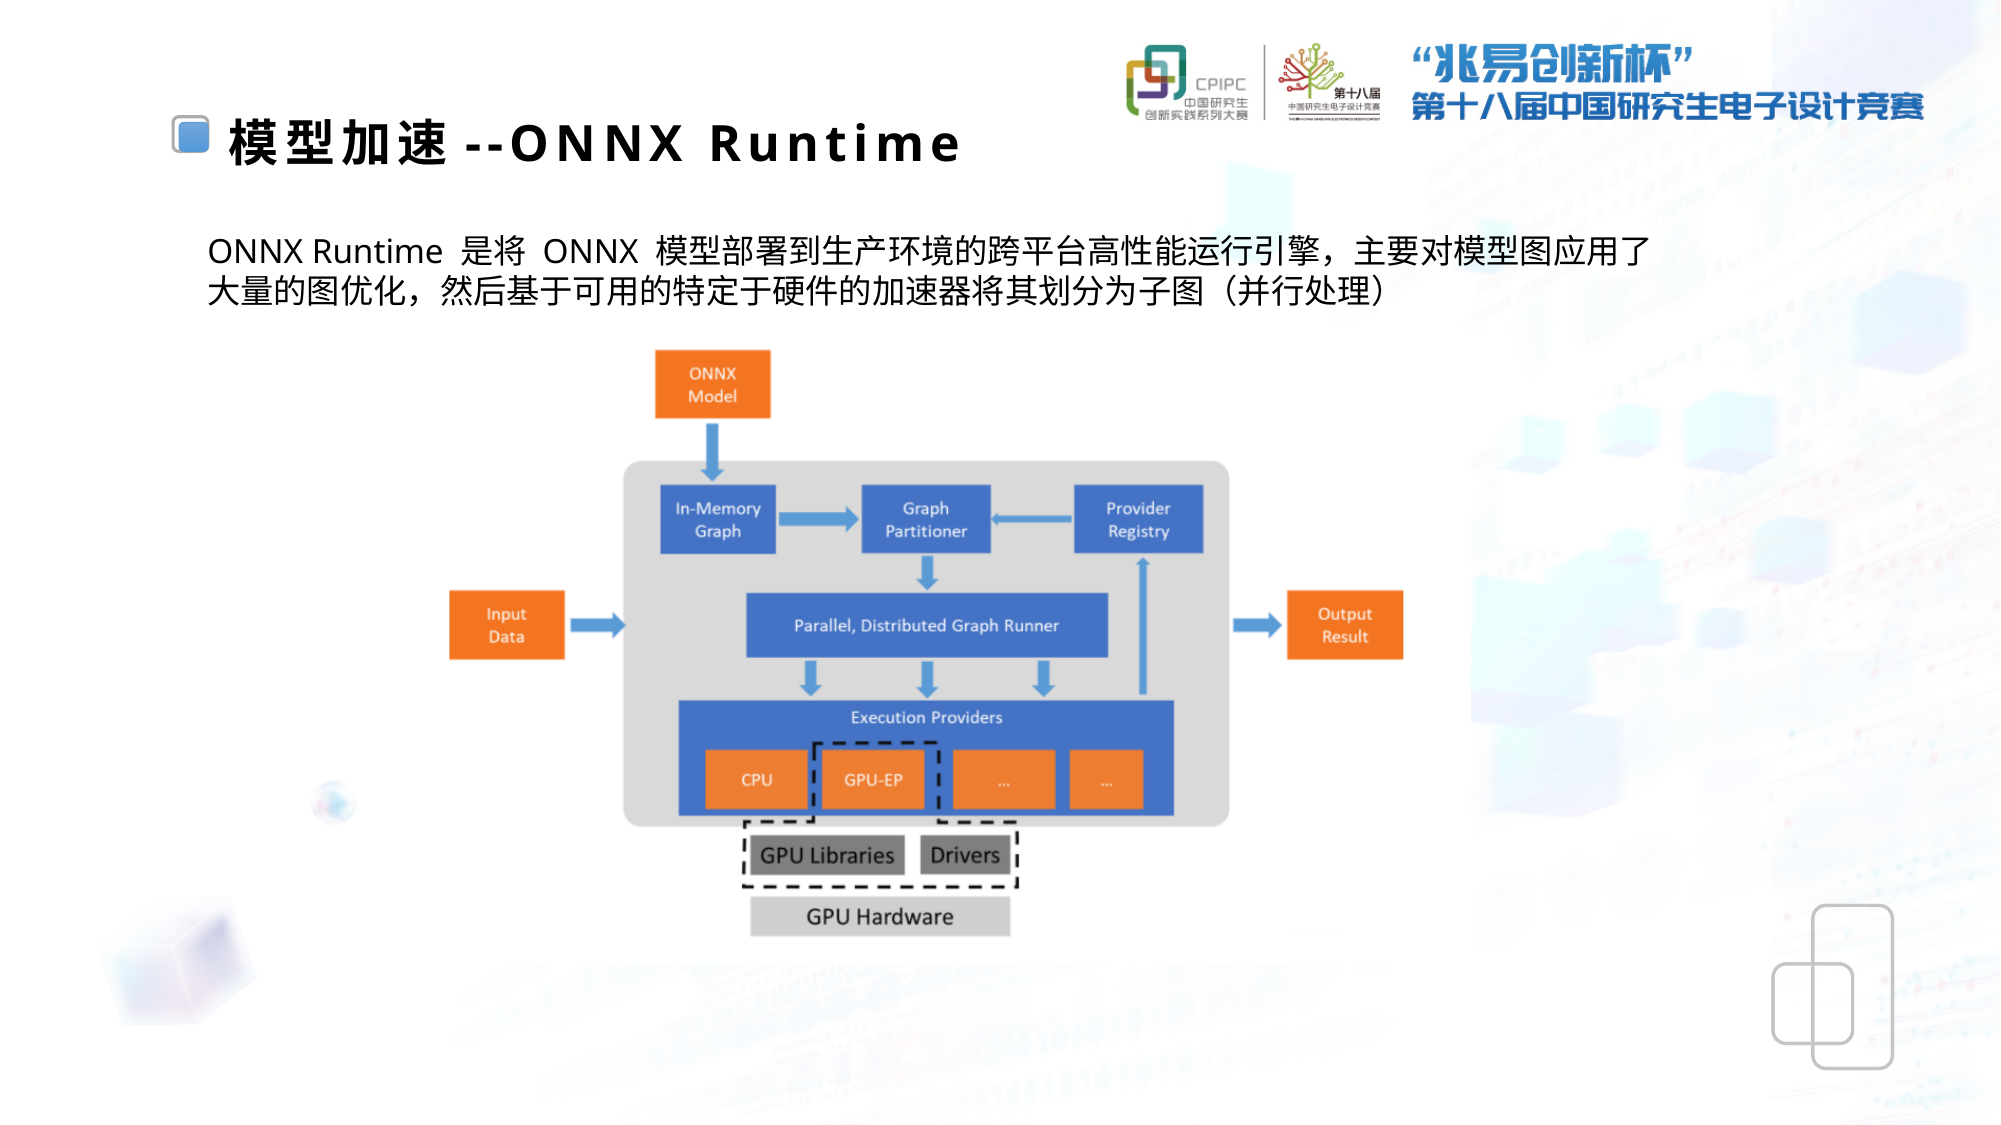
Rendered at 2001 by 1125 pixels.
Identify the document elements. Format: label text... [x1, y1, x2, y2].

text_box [1772, 905, 1893, 1069]
picture [0, 0, 2001, 1125]
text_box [173, 104, 1143, 180]
text_box ONNX Runtime 是将 ONNX 模型部署到生产环境的跨平台高性能运行引擎，主要对模型图应用了大量的图优化，然后基于可用的特定于硬件的加速器将其划分为子图（并行处理） [192, 222, 1679, 363]
